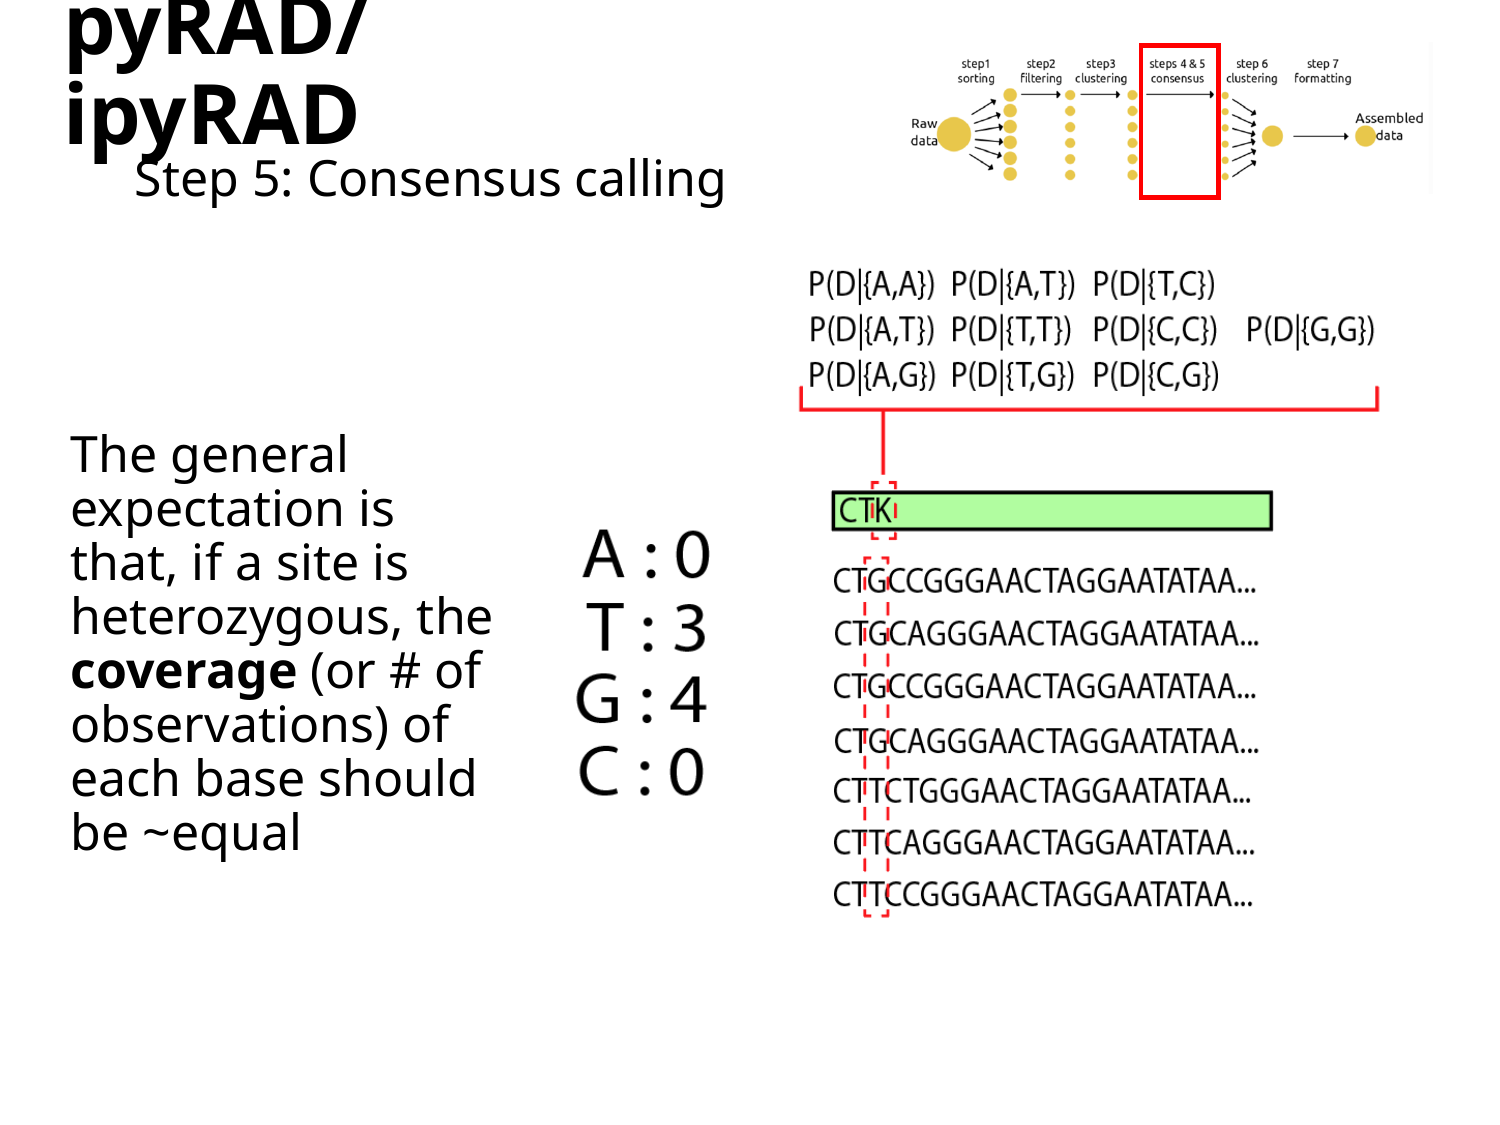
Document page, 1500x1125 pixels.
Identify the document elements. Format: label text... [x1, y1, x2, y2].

text_box [1140, 194, 1220, 198]
picture [897, 42, 1433, 194]
text_box Step 5: Consensus calling [13, 130, 850, 230]
text_box The general expectation is that, if a site is heterozygous, the coverage (or # of observations) of each base should be ~equal [55, 411, 526, 880]
text_box pyRAD/ipyRAD [48, 14, 649, 130]
picture [537, 214, 1425, 959]
